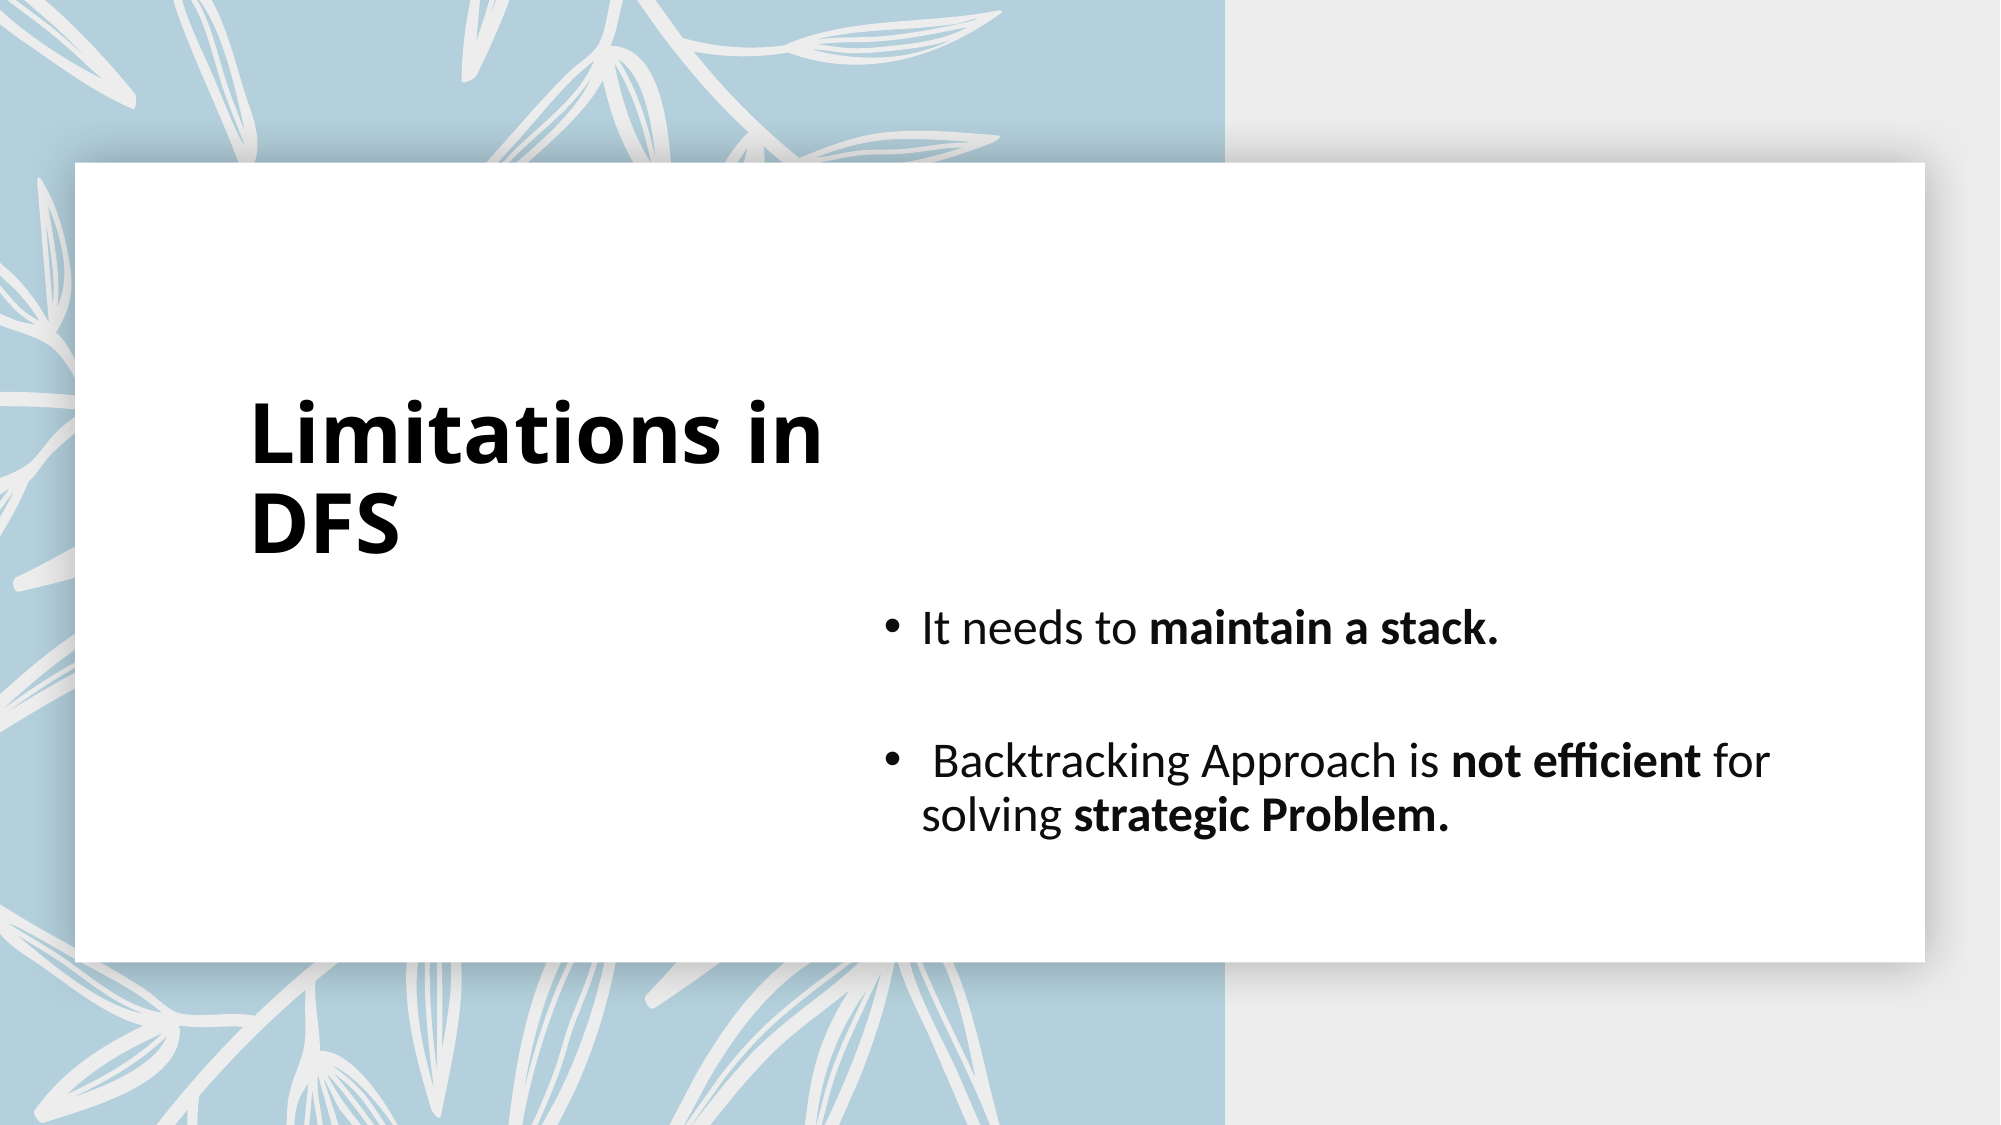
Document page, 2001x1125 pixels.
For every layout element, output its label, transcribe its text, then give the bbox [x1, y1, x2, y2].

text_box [0, 0, 1225, 1125]
text_box [1225, 0, 2000, 1125]
text_box It needs to maintain a stack. Backtracking Approach is not efficient for solving strategic Problem. [1225, 593, 1842, 850]
text_box [1225, 161, 1926, 964]
